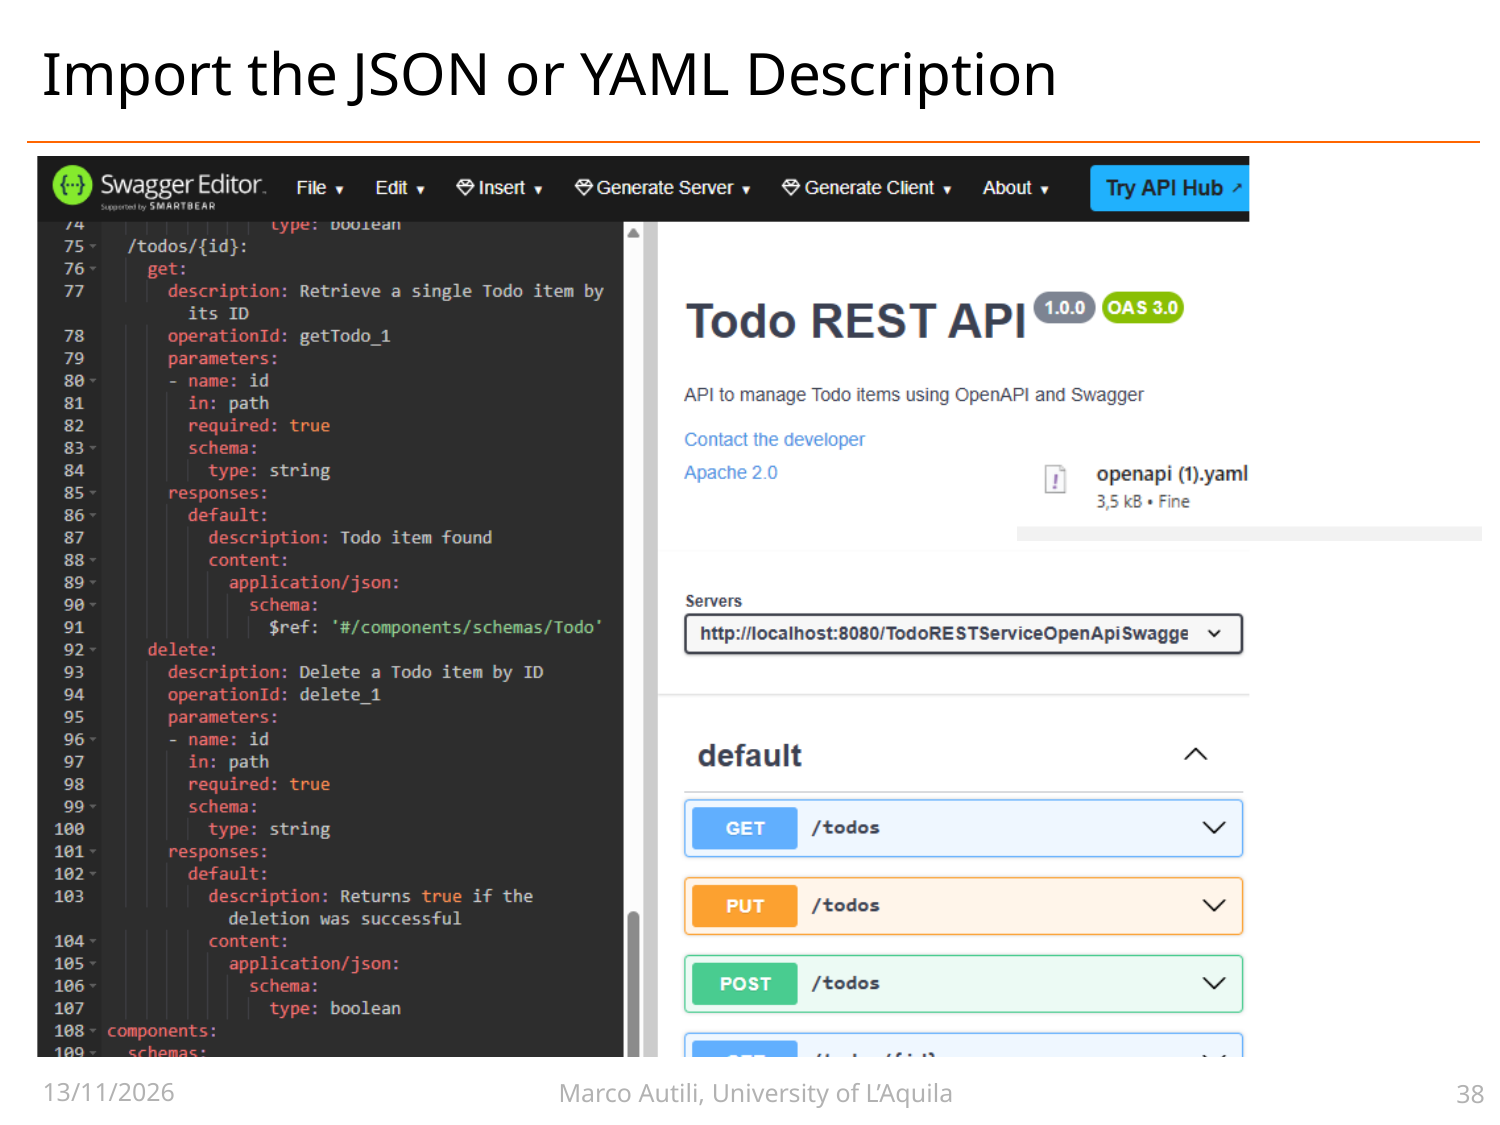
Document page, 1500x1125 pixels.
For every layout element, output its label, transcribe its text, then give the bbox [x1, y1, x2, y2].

slide_number 38 [1162, 1065, 1500, 1125]
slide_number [27, 1064, 365, 1124]
title Import the JSON or YAML Description [27, 14, 1480, 138]
footer Marco Autili, University of L’Aquila [419, 1062, 1094, 1123]
picture [37, 156, 1482, 1057]
